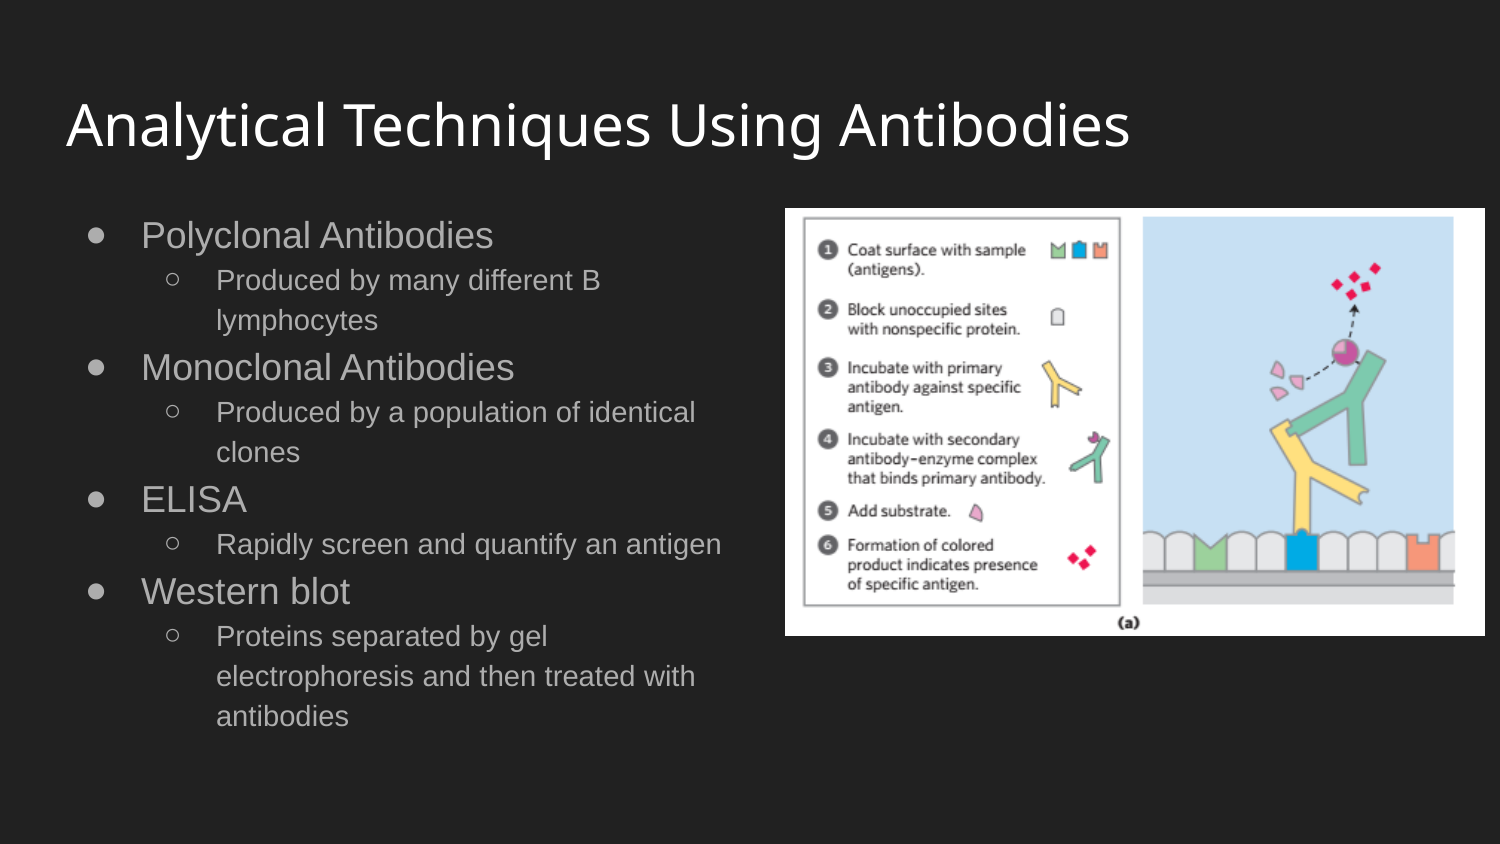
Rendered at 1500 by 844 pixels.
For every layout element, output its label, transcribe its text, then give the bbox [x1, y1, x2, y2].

title Analytical Techniques Using Antibodies [51, 72, 1449, 167]
picture [784, 208, 1486, 636]
list Polyclonal Antibodies Produced by many different B lymphocytes Monoclonal Antibodies Produced by a population of identical clones ELISA Rapidly screen and quantify an antigen Western blot Proteins separated by gel electrophoresis and then treated with antibodies [51, 189, 750, 750]
